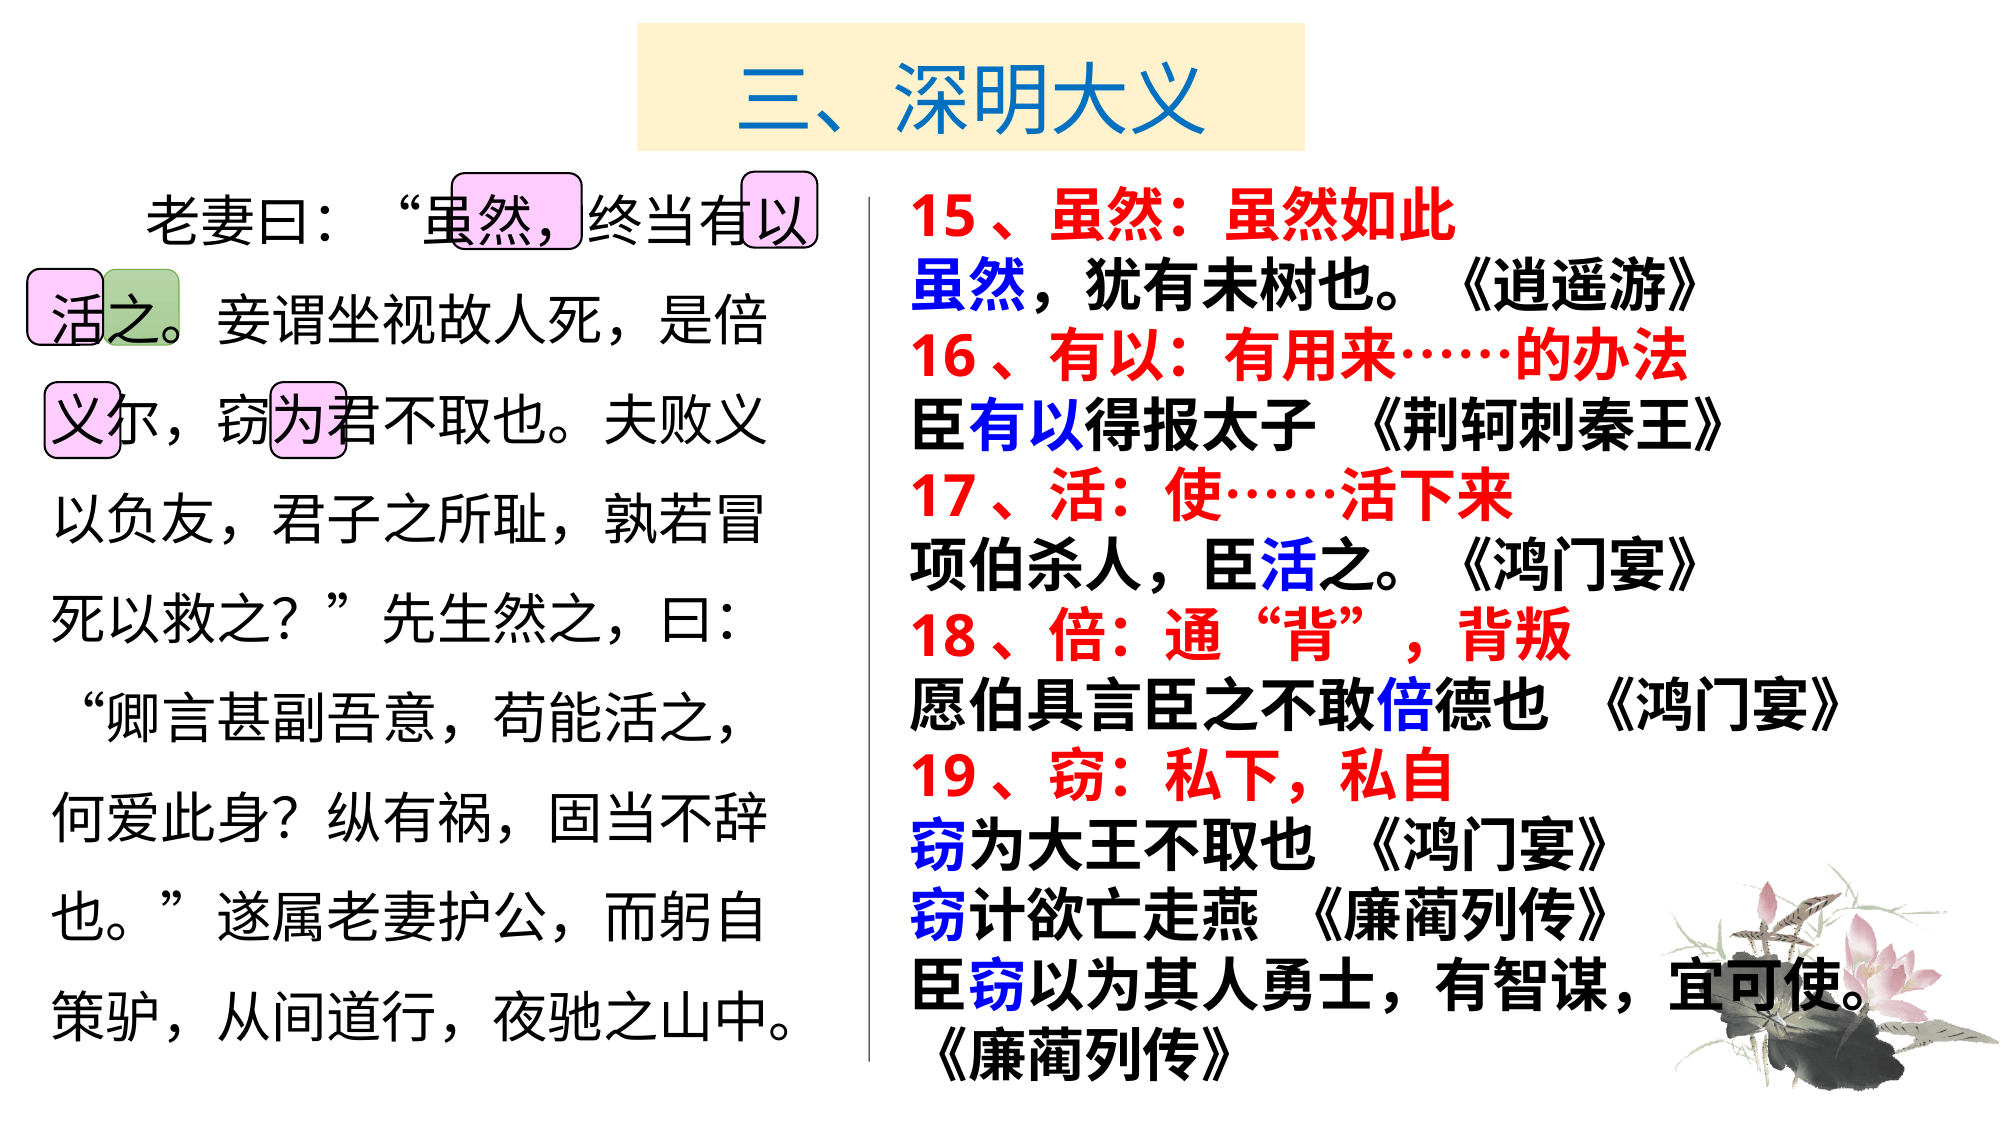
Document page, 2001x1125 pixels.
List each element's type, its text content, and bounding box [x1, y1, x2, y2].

list 老妻曰：“虽然，终当有以活之。妾谓坐视故人死，是倍义尔，窃为君不取也。夫败义以负友，君子之所耻，孰若冒死以救之？”先生然之，曰：“卿言甚副吾意，苟能活之，何爱此身？纵有祸，固当不辞也。”遂属老妻护公，而躬自策驴，从间道行，夜驰之山中。 [0, 145, 830, 1125]
title 三、深明大义 [636, 22, 1306, 152]
text_box 15、虽然：虽然如此 虽然，犹有未树也。《逍遥游》 16、有以：有用来……的办法 臣有以得报太子 《荆轲刺秦王》 17、活：使……活下来 项伯杀人，臣活之。《鸿门宴》 18、倍：通“背”，背叛 愿伯具言臣之不敢倍德也 《鸿门宴》 19、窃：私下，私自 窃为大王不取也 《鸿门宴》 窃计欲亡走燕 《廉蔺列传》 臣窃以为其人勇士，有智谋，宜可使。《廉蔺列传》 [895, 171, 2000, 1125]
